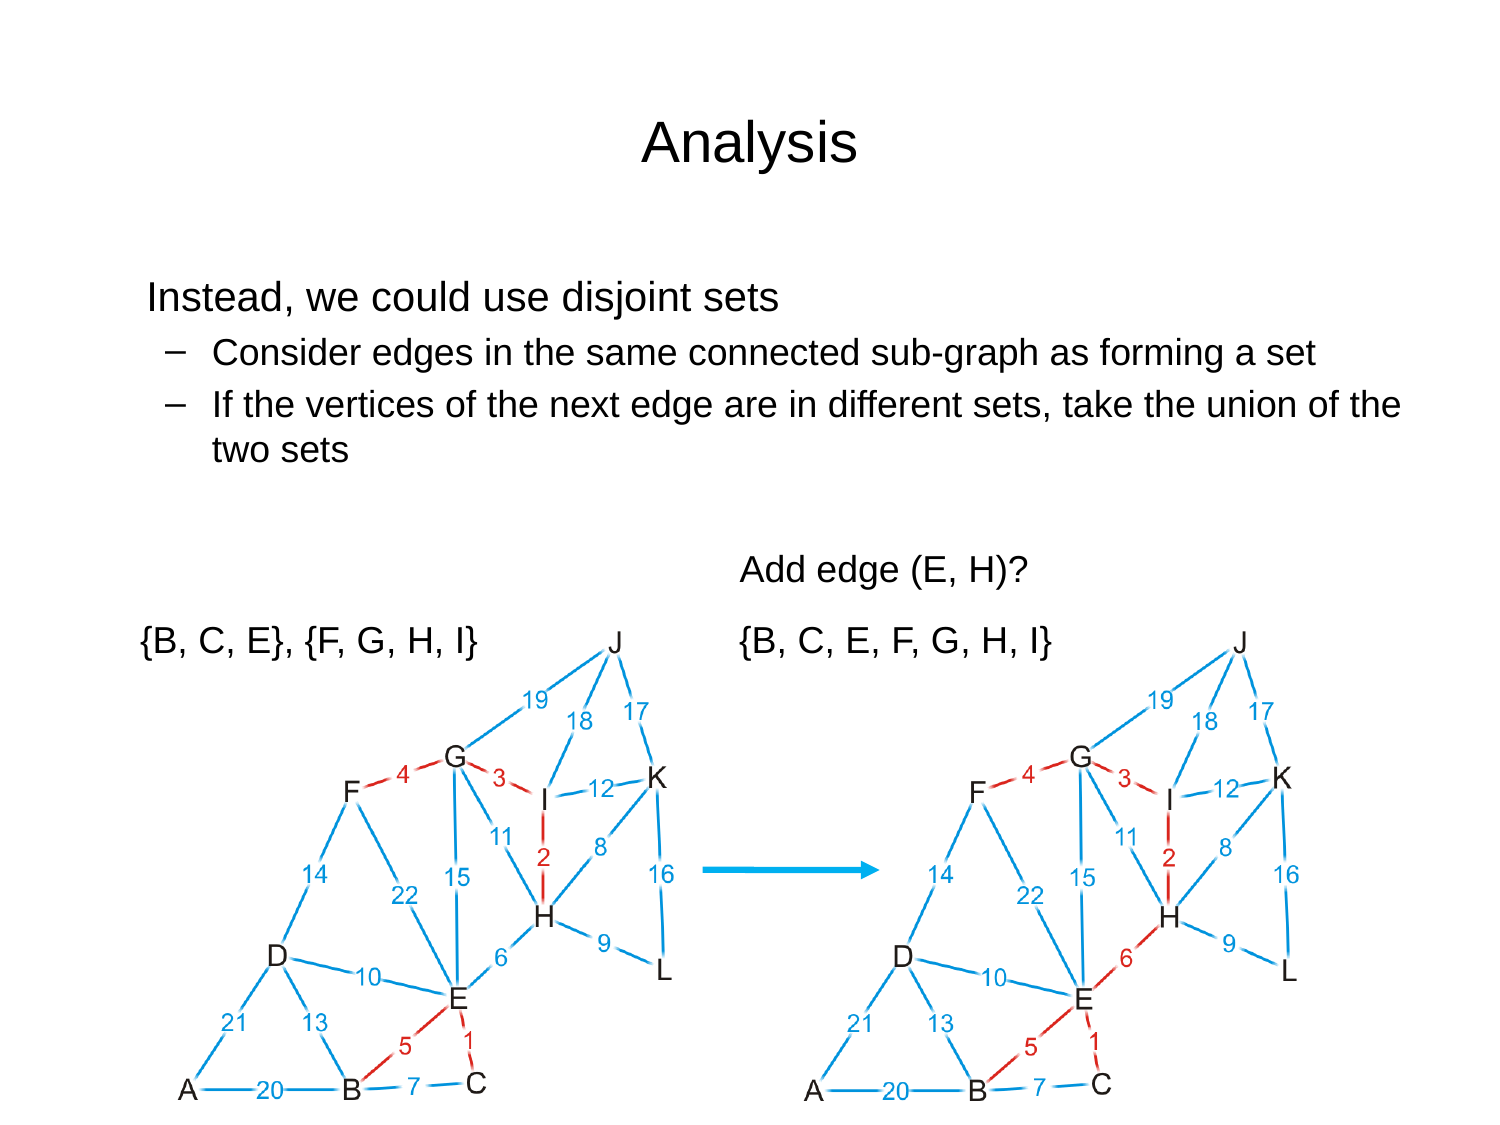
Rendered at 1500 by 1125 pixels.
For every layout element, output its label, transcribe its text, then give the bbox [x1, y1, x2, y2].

picture [159, 621, 692, 1119]
text_box {B, C, E, F, G, H, I} [724, 608, 1068, 668]
text_box {B, C, E}, {F, G, H, I} [125, 608, 494, 668]
title Analysis [74, 44, 1426, 233]
list Instead, we could use disjoint sets Consider edges in the same connected sub-graph as forming a set If the vertices of the next edge are in different sets, take the union of the two sets [74, 262, 1426, 1006]
text_box Add edge (E, H)? [724, 537, 1044, 597]
picture [784, 621, 1318, 1119]
